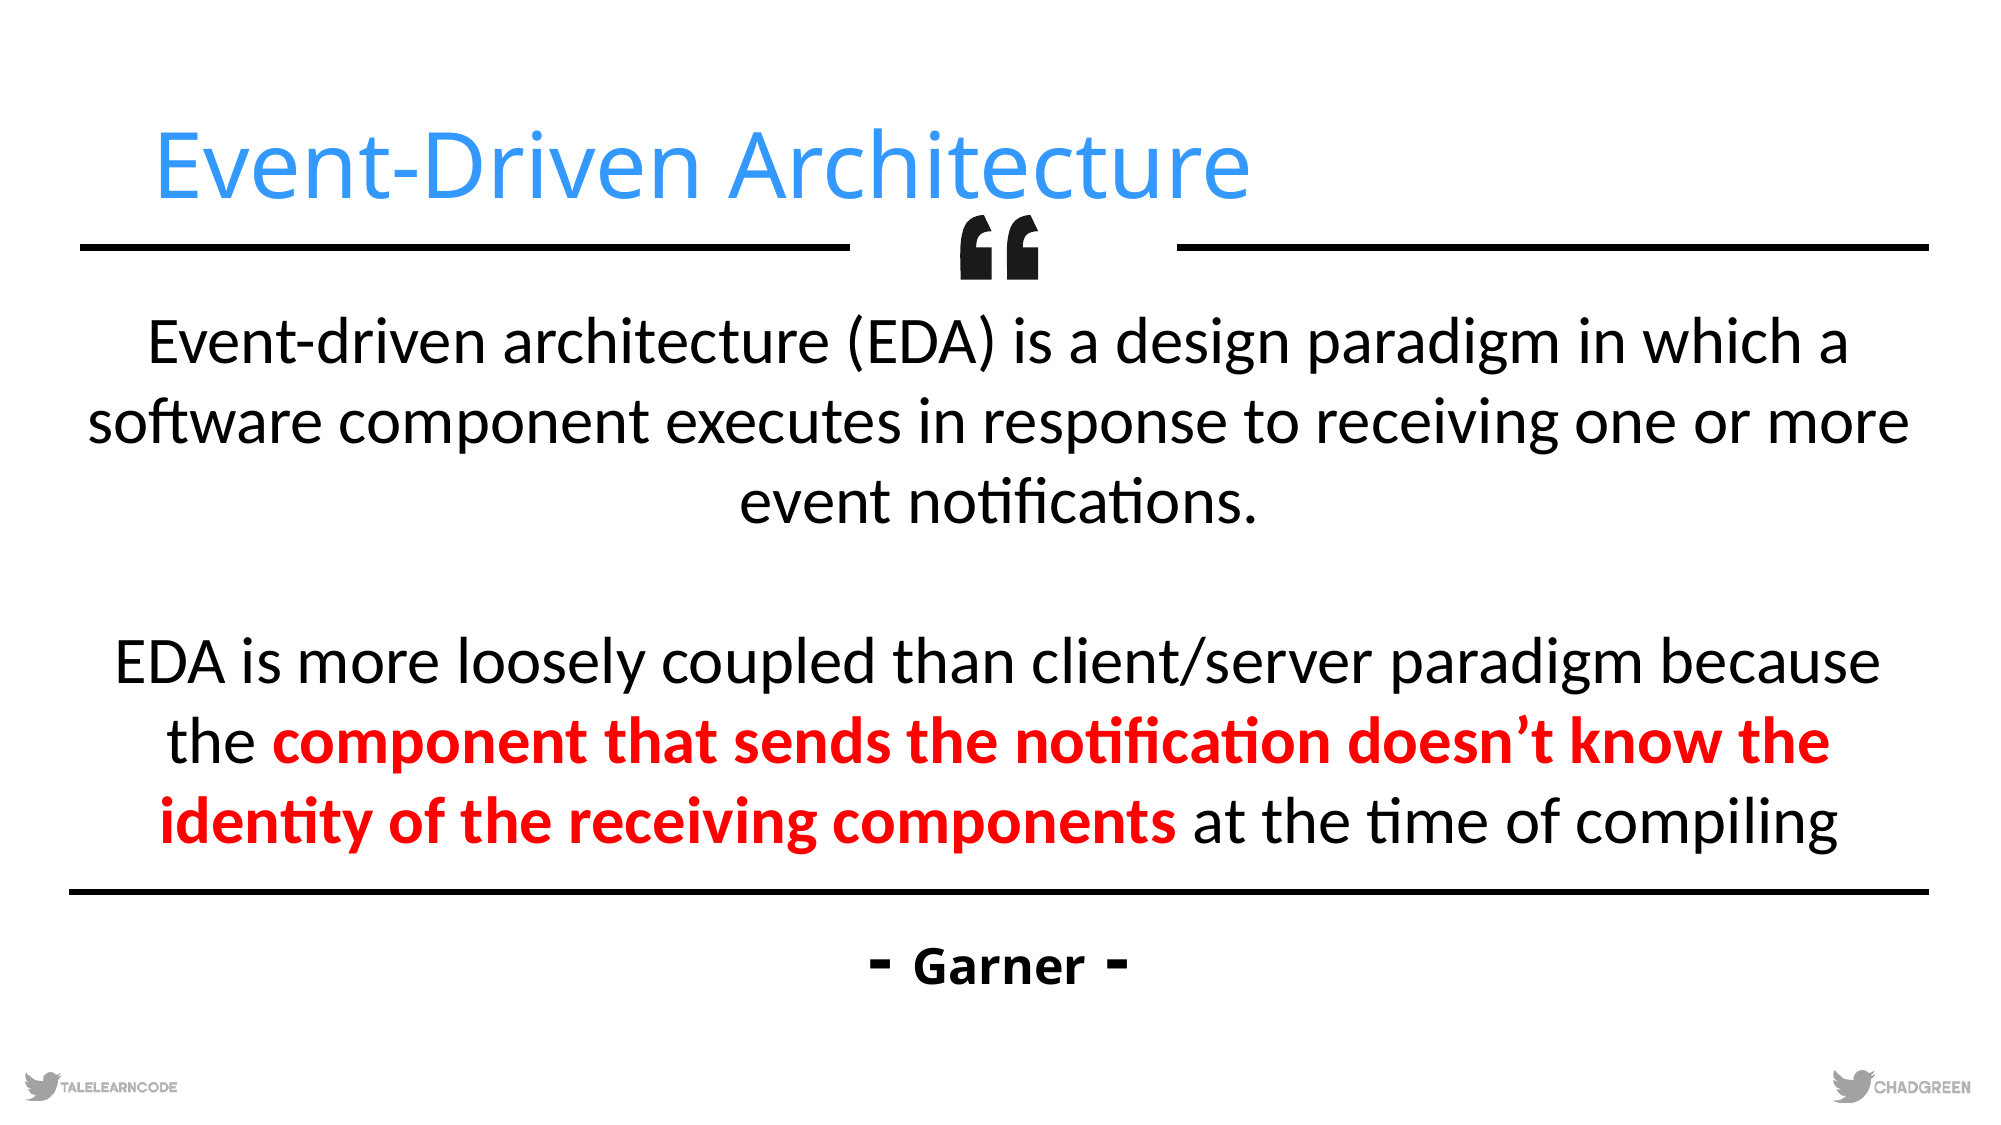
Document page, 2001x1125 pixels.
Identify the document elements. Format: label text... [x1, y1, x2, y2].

title Event-Driven Architecture [137, 59, 1863, 278]
text_box Event-driven architecture (EDA) is a design paradigm in which a software component executes in response to receiving one or more event notifications. EDA is more loosely coupled than client/server paradigm because the component that sends the notification doesn’t know the identity of the receiving components at the time of compiling [69, 289, 1930, 864]
text_box - Garner - [853, 902, 1145, 1007]
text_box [960, 214, 1039, 281]
